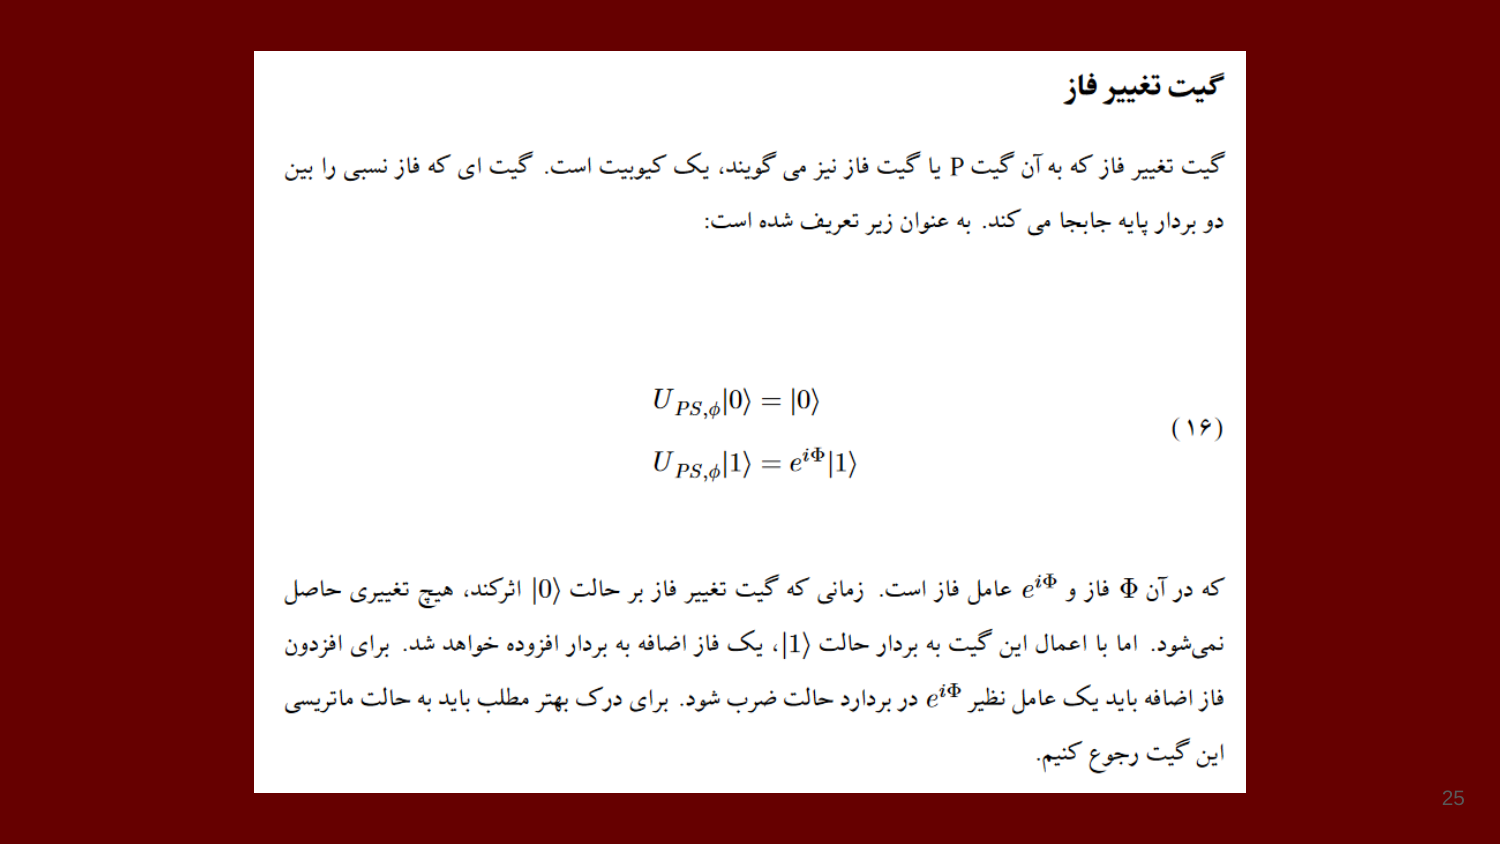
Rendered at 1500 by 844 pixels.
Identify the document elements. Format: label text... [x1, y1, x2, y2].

picture [253, 50, 1247, 793]
slide_number ‹#› [1389, 764, 1480, 830]
